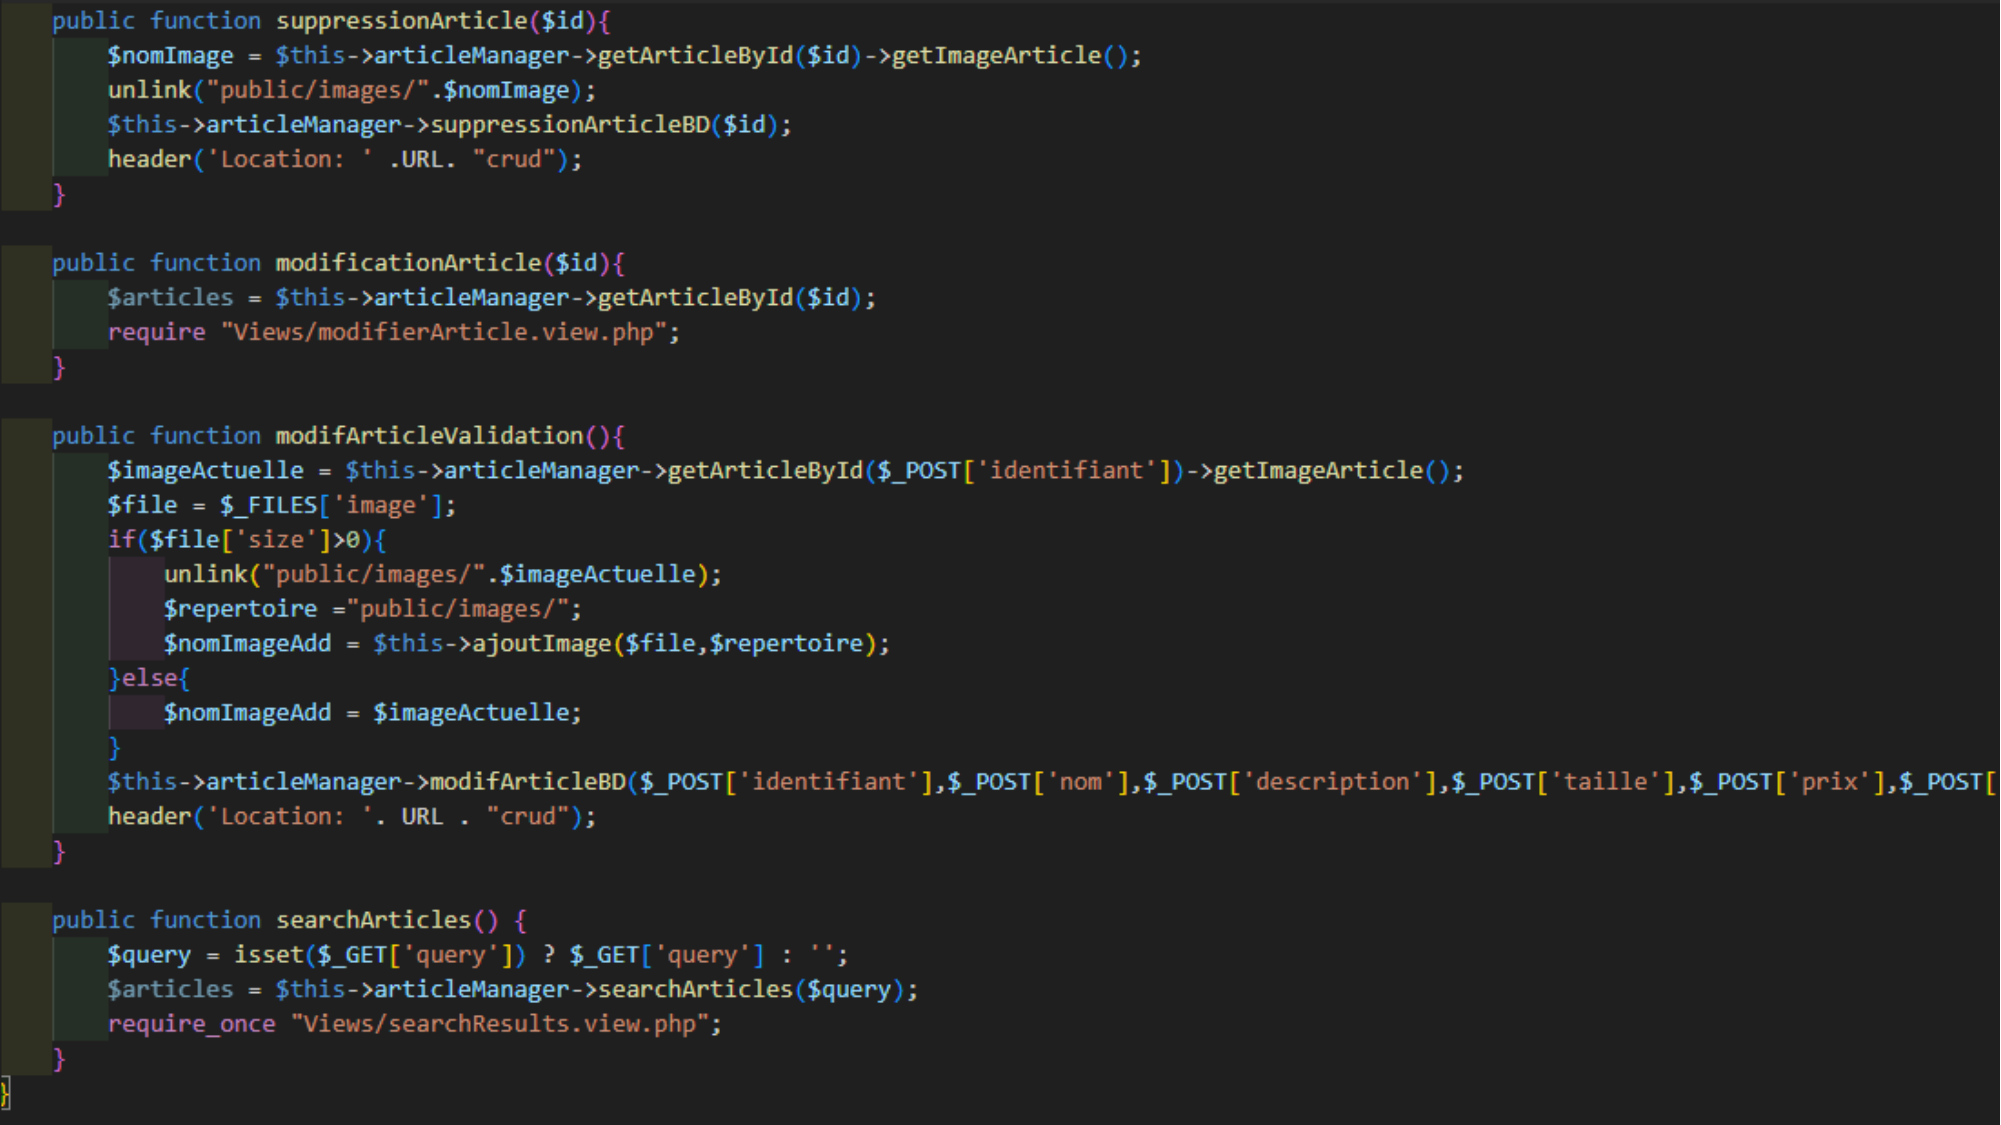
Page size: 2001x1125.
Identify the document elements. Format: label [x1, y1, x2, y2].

list [0, 0, 2000, 1125]
